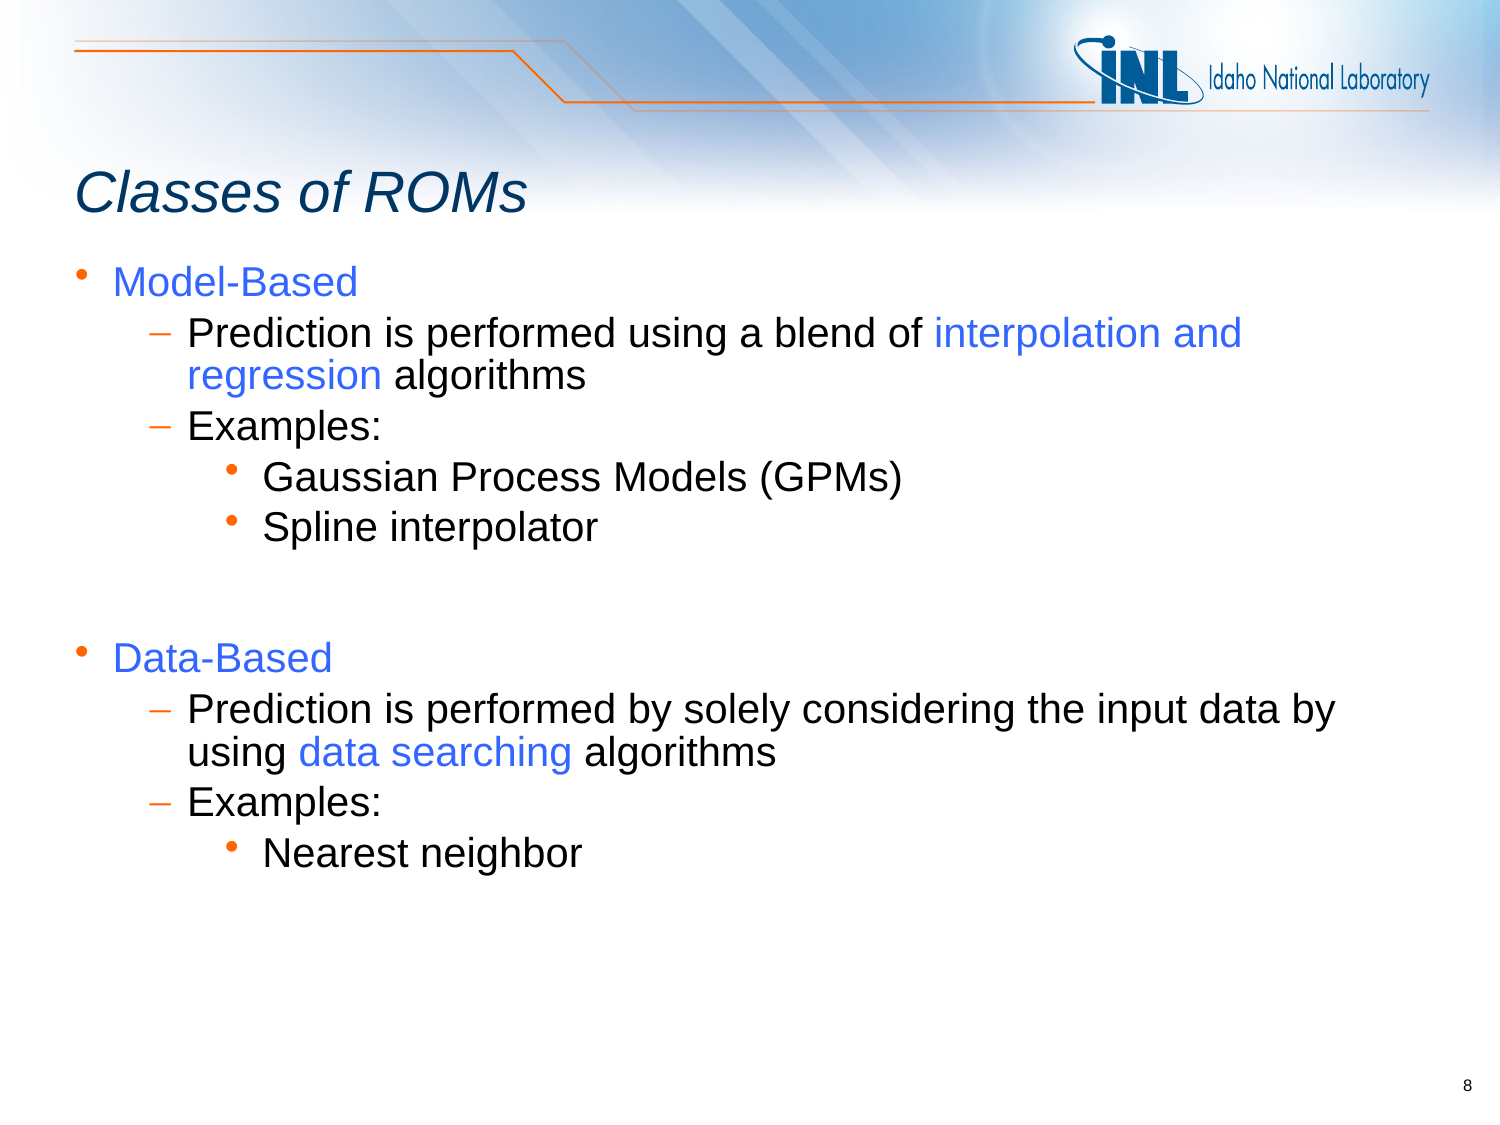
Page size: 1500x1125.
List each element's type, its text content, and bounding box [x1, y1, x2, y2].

picture [0, 0, 1500, 1125]
list Model-Based Prediction is performed using a blend of interpolation and regression algorithms Examples: Gaussian Process Models (GPMs) Spline interpolator Data-Based Prediction is performed by solely considering the input data by using data searching algorithms Examples: Nearest neighbor [74, 261, 1426, 1005]
title Classes of ROMs [74, 164, 1426, 227]
slide_number 8 [1429, 1074, 1473, 1096]
